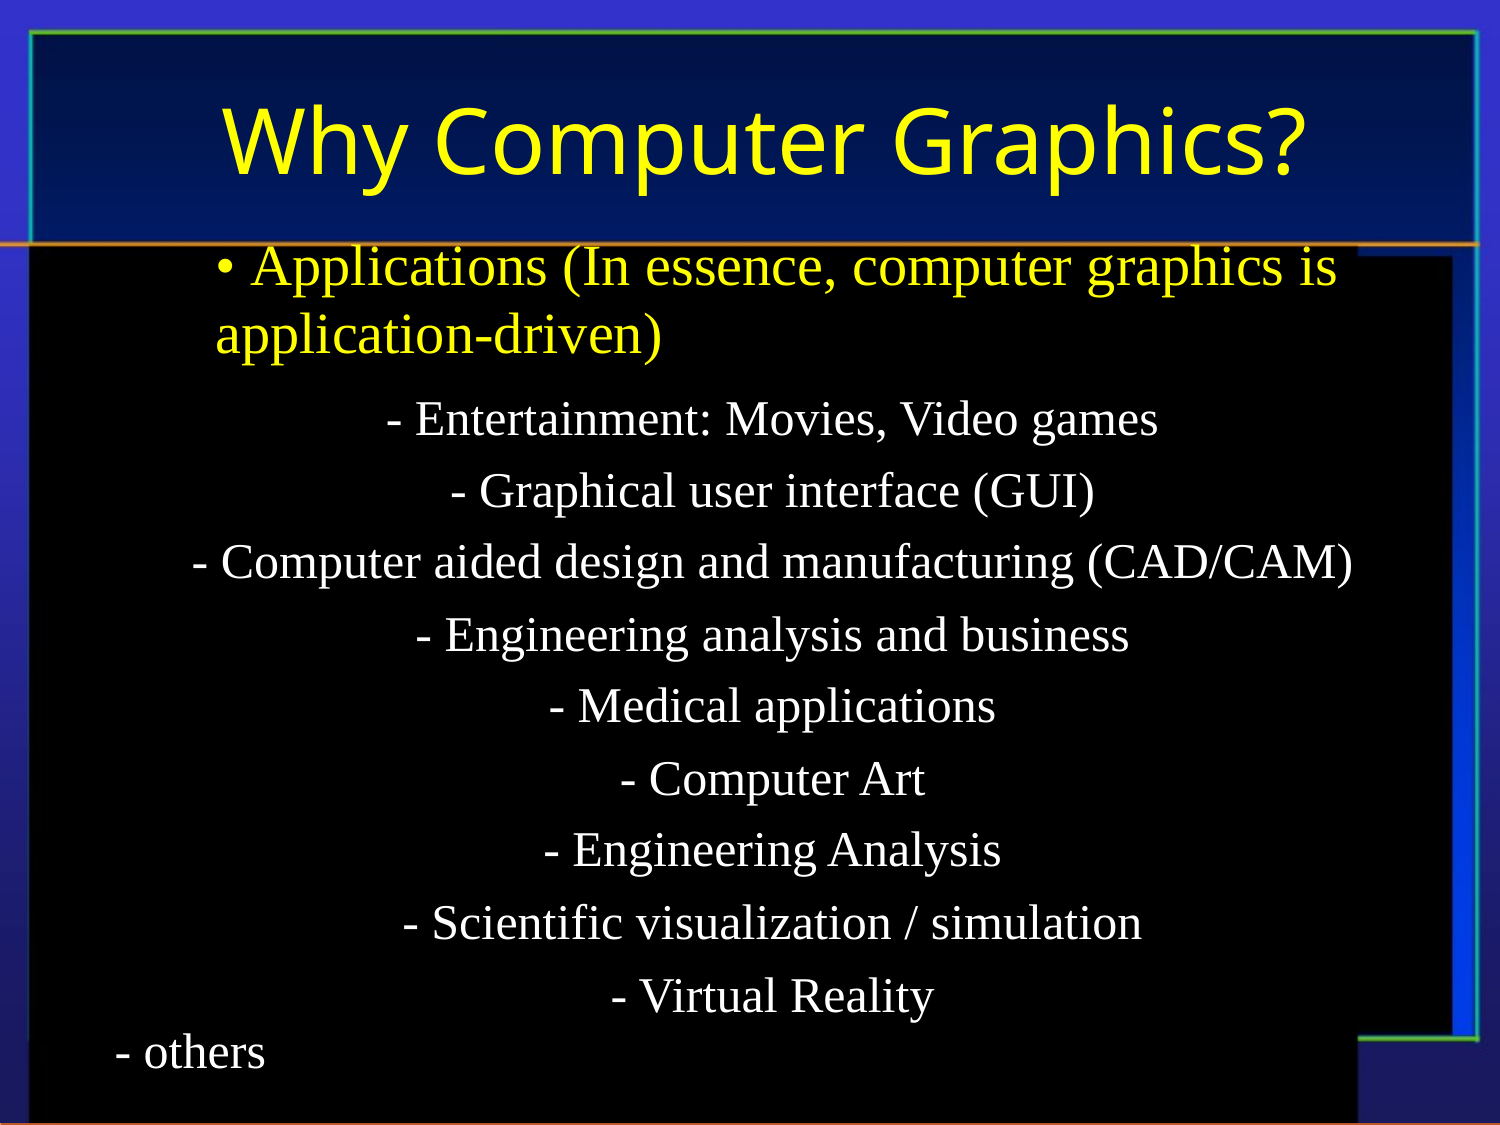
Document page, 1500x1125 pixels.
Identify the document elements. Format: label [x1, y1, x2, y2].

text_box [53, 227, 1500, 1109]
picture [0, 0, 1500, 1124]
